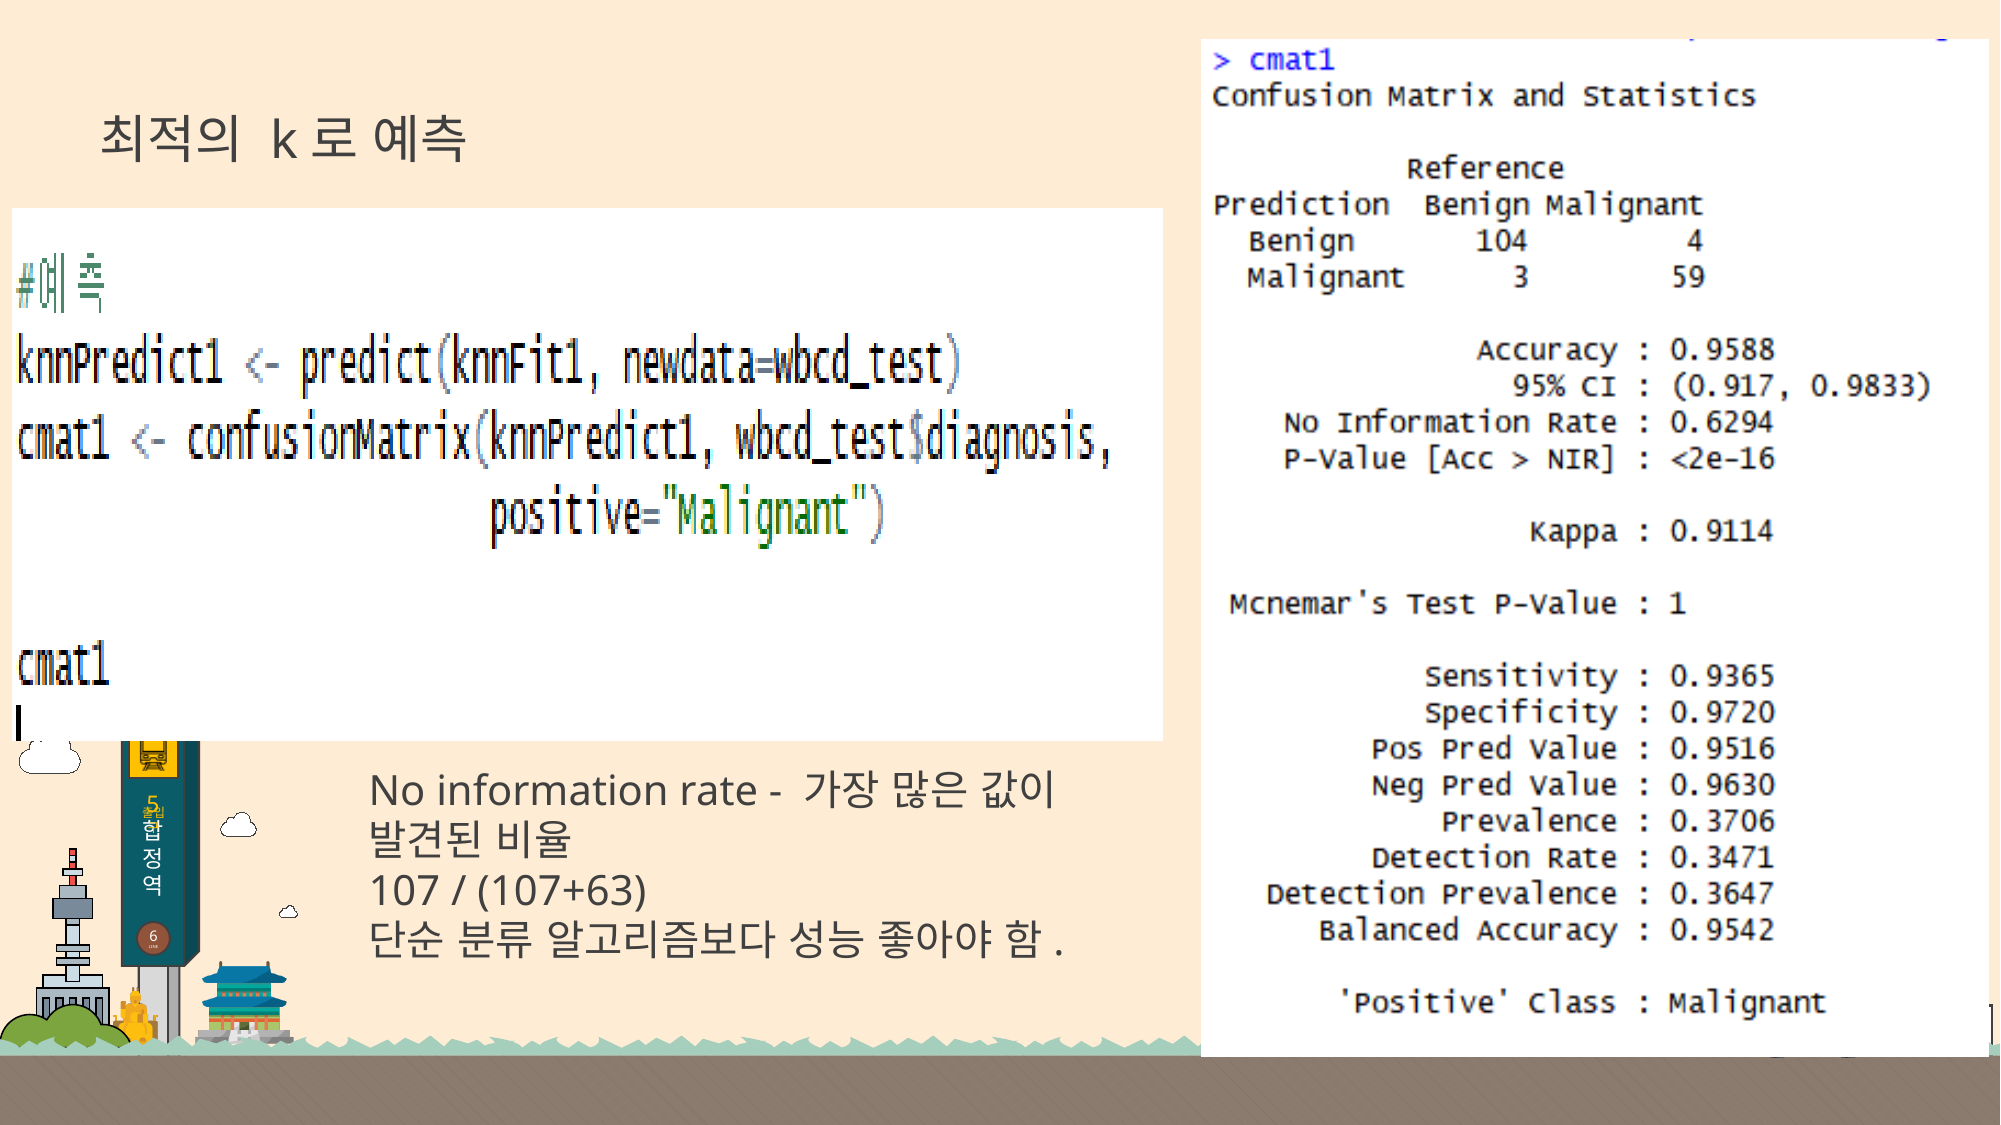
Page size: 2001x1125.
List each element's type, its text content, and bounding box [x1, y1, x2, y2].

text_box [0, 707, 2000, 1125]
text_box 최적의 k로 예측 [85, 98, 483, 176]
picture [12, 208, 1163, 741]
picture [1201, 39, 1989, 1057]
